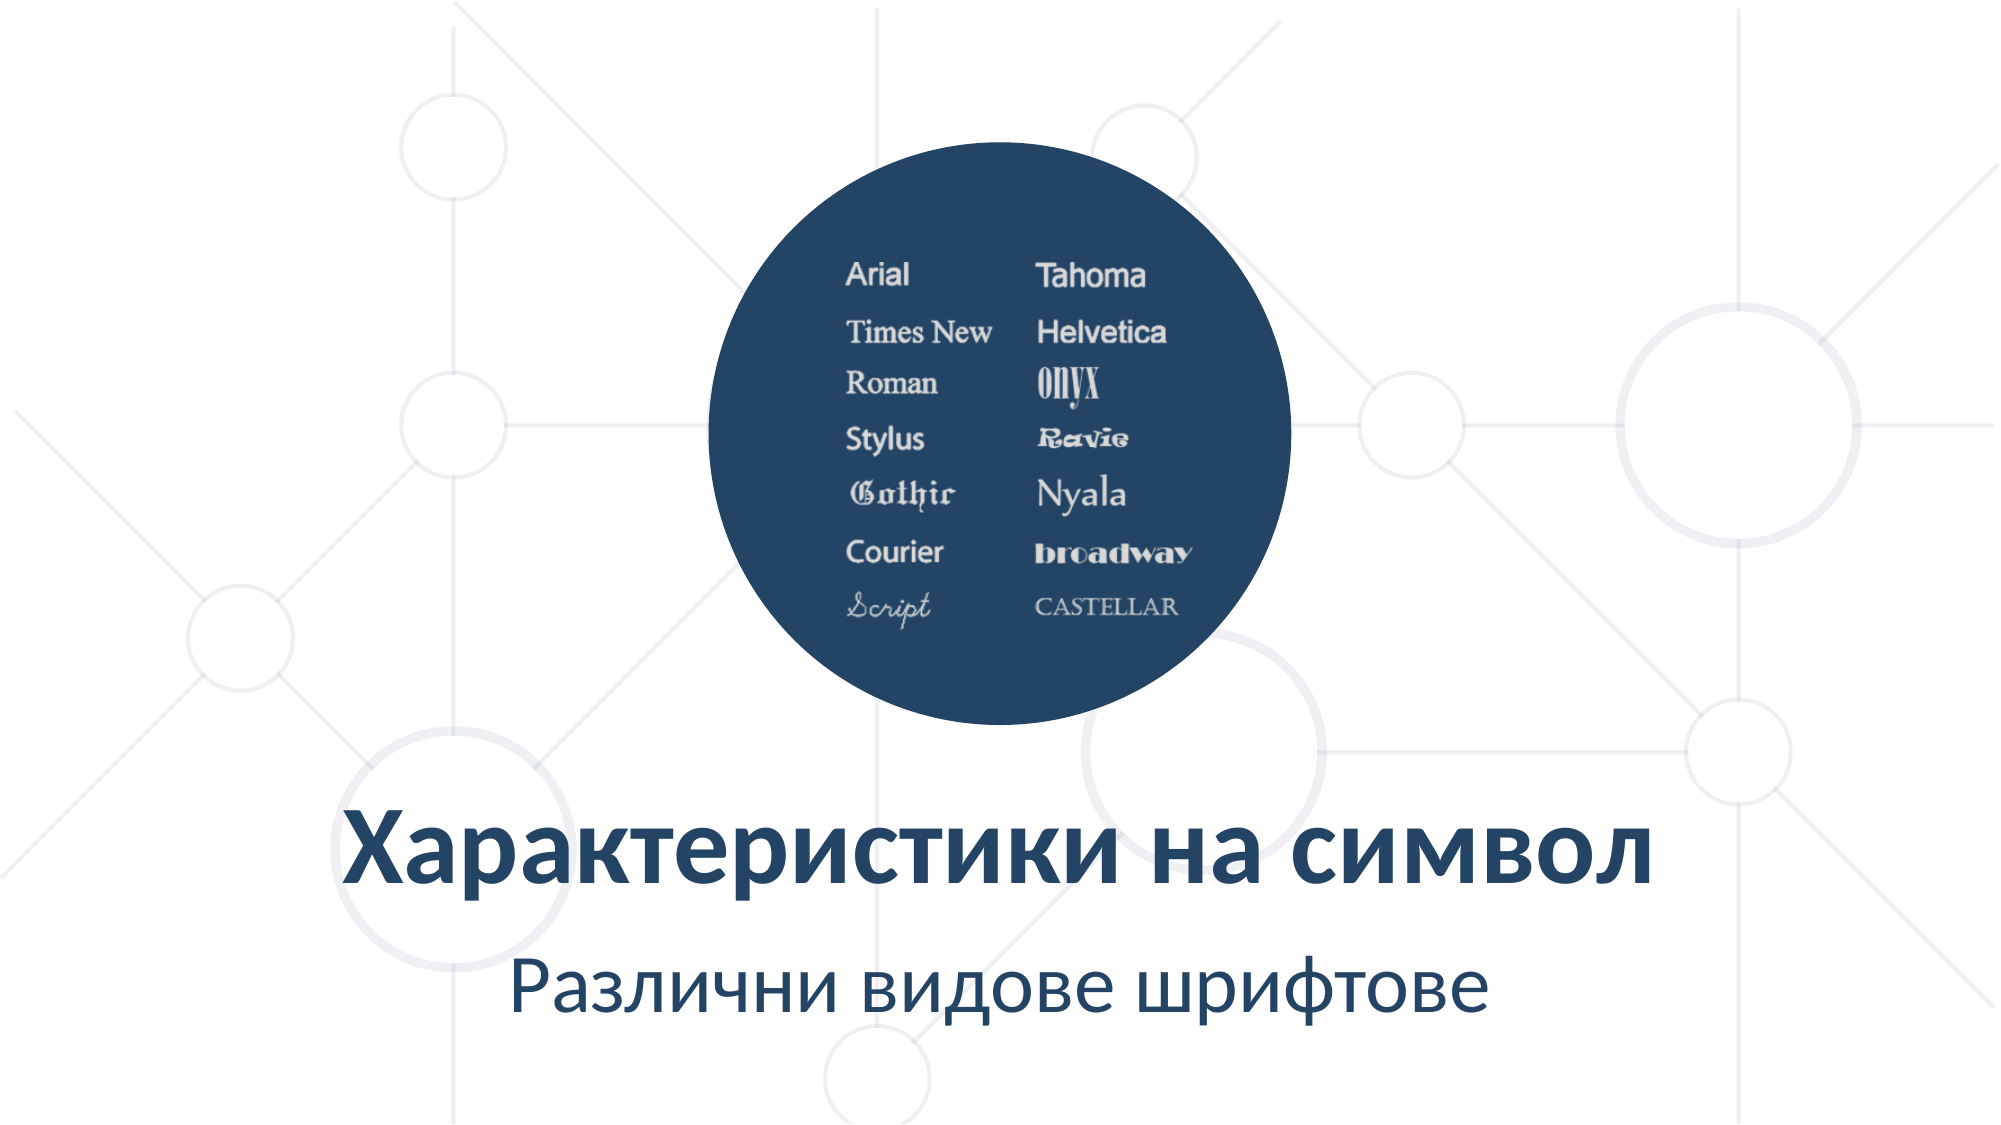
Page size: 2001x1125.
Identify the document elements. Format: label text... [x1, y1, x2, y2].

list Характеристики на символ [100, 771, 1900, 898]
picture [823, 262, 1242, 630]
list Различни видове шрифтове [100, 921, 1900, 1032]
